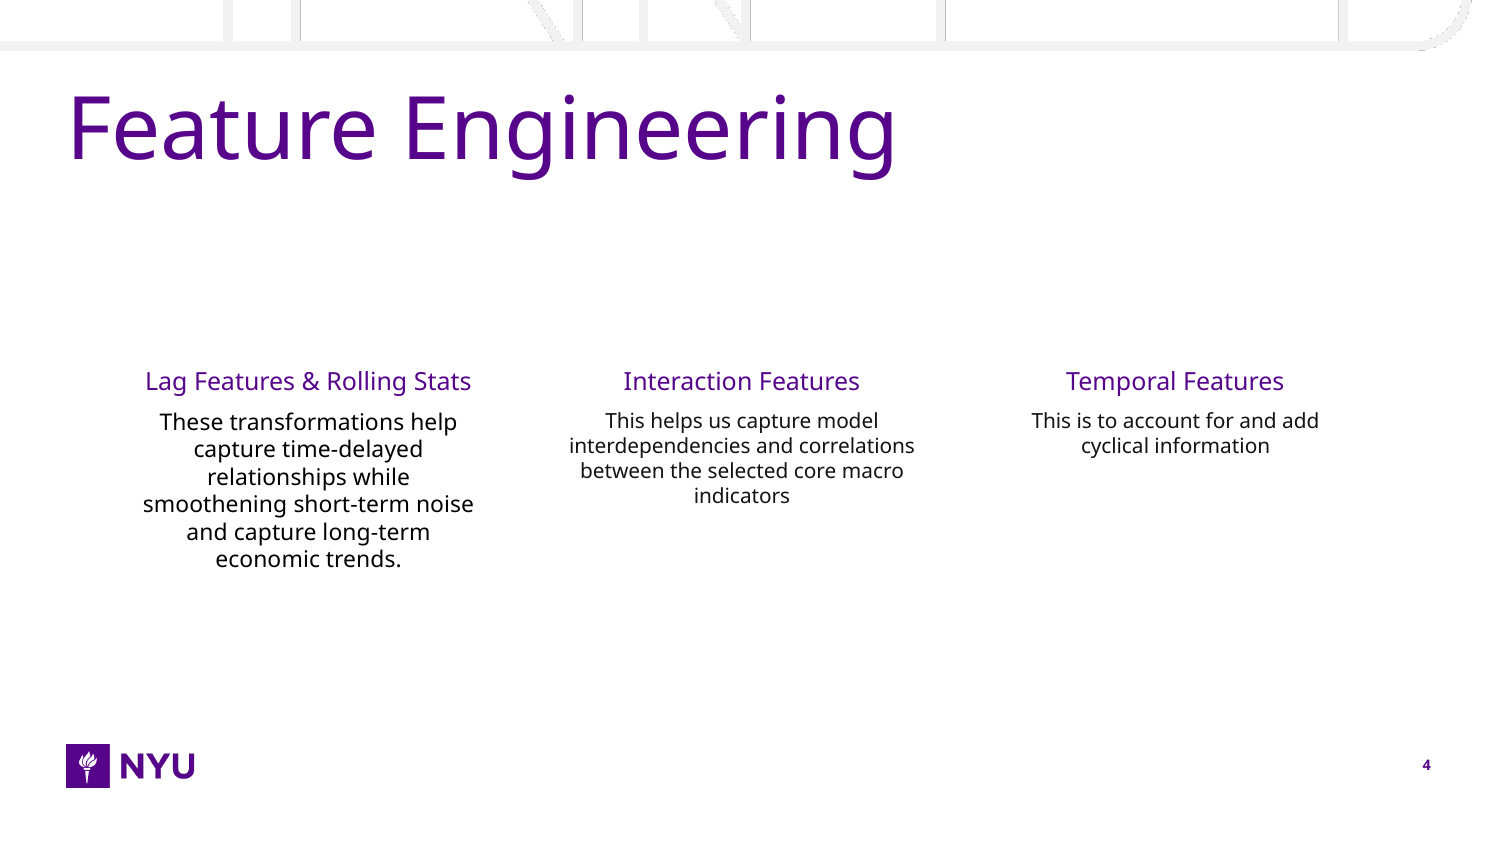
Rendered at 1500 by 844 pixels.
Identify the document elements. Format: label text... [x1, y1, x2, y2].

title Feature Engineering [51, 72, 1434, 167]
picture [0, 0, 1496, 51]
text_box Lag Features & Rolling Stats These transformations help capture time-delayed relationships while smoothening short-term noise and capture long-term economic trends. [120, 342, 498, 718]
text_box Temporal Features This is to account for and add cyclical information [987, 342, 1364, 718]
text_box Interaction Features This helps us capture model interdependencies and correlations between the selected core macro indicators [553, 342, 931, 718]
picture [66, 744, 195, 788]
